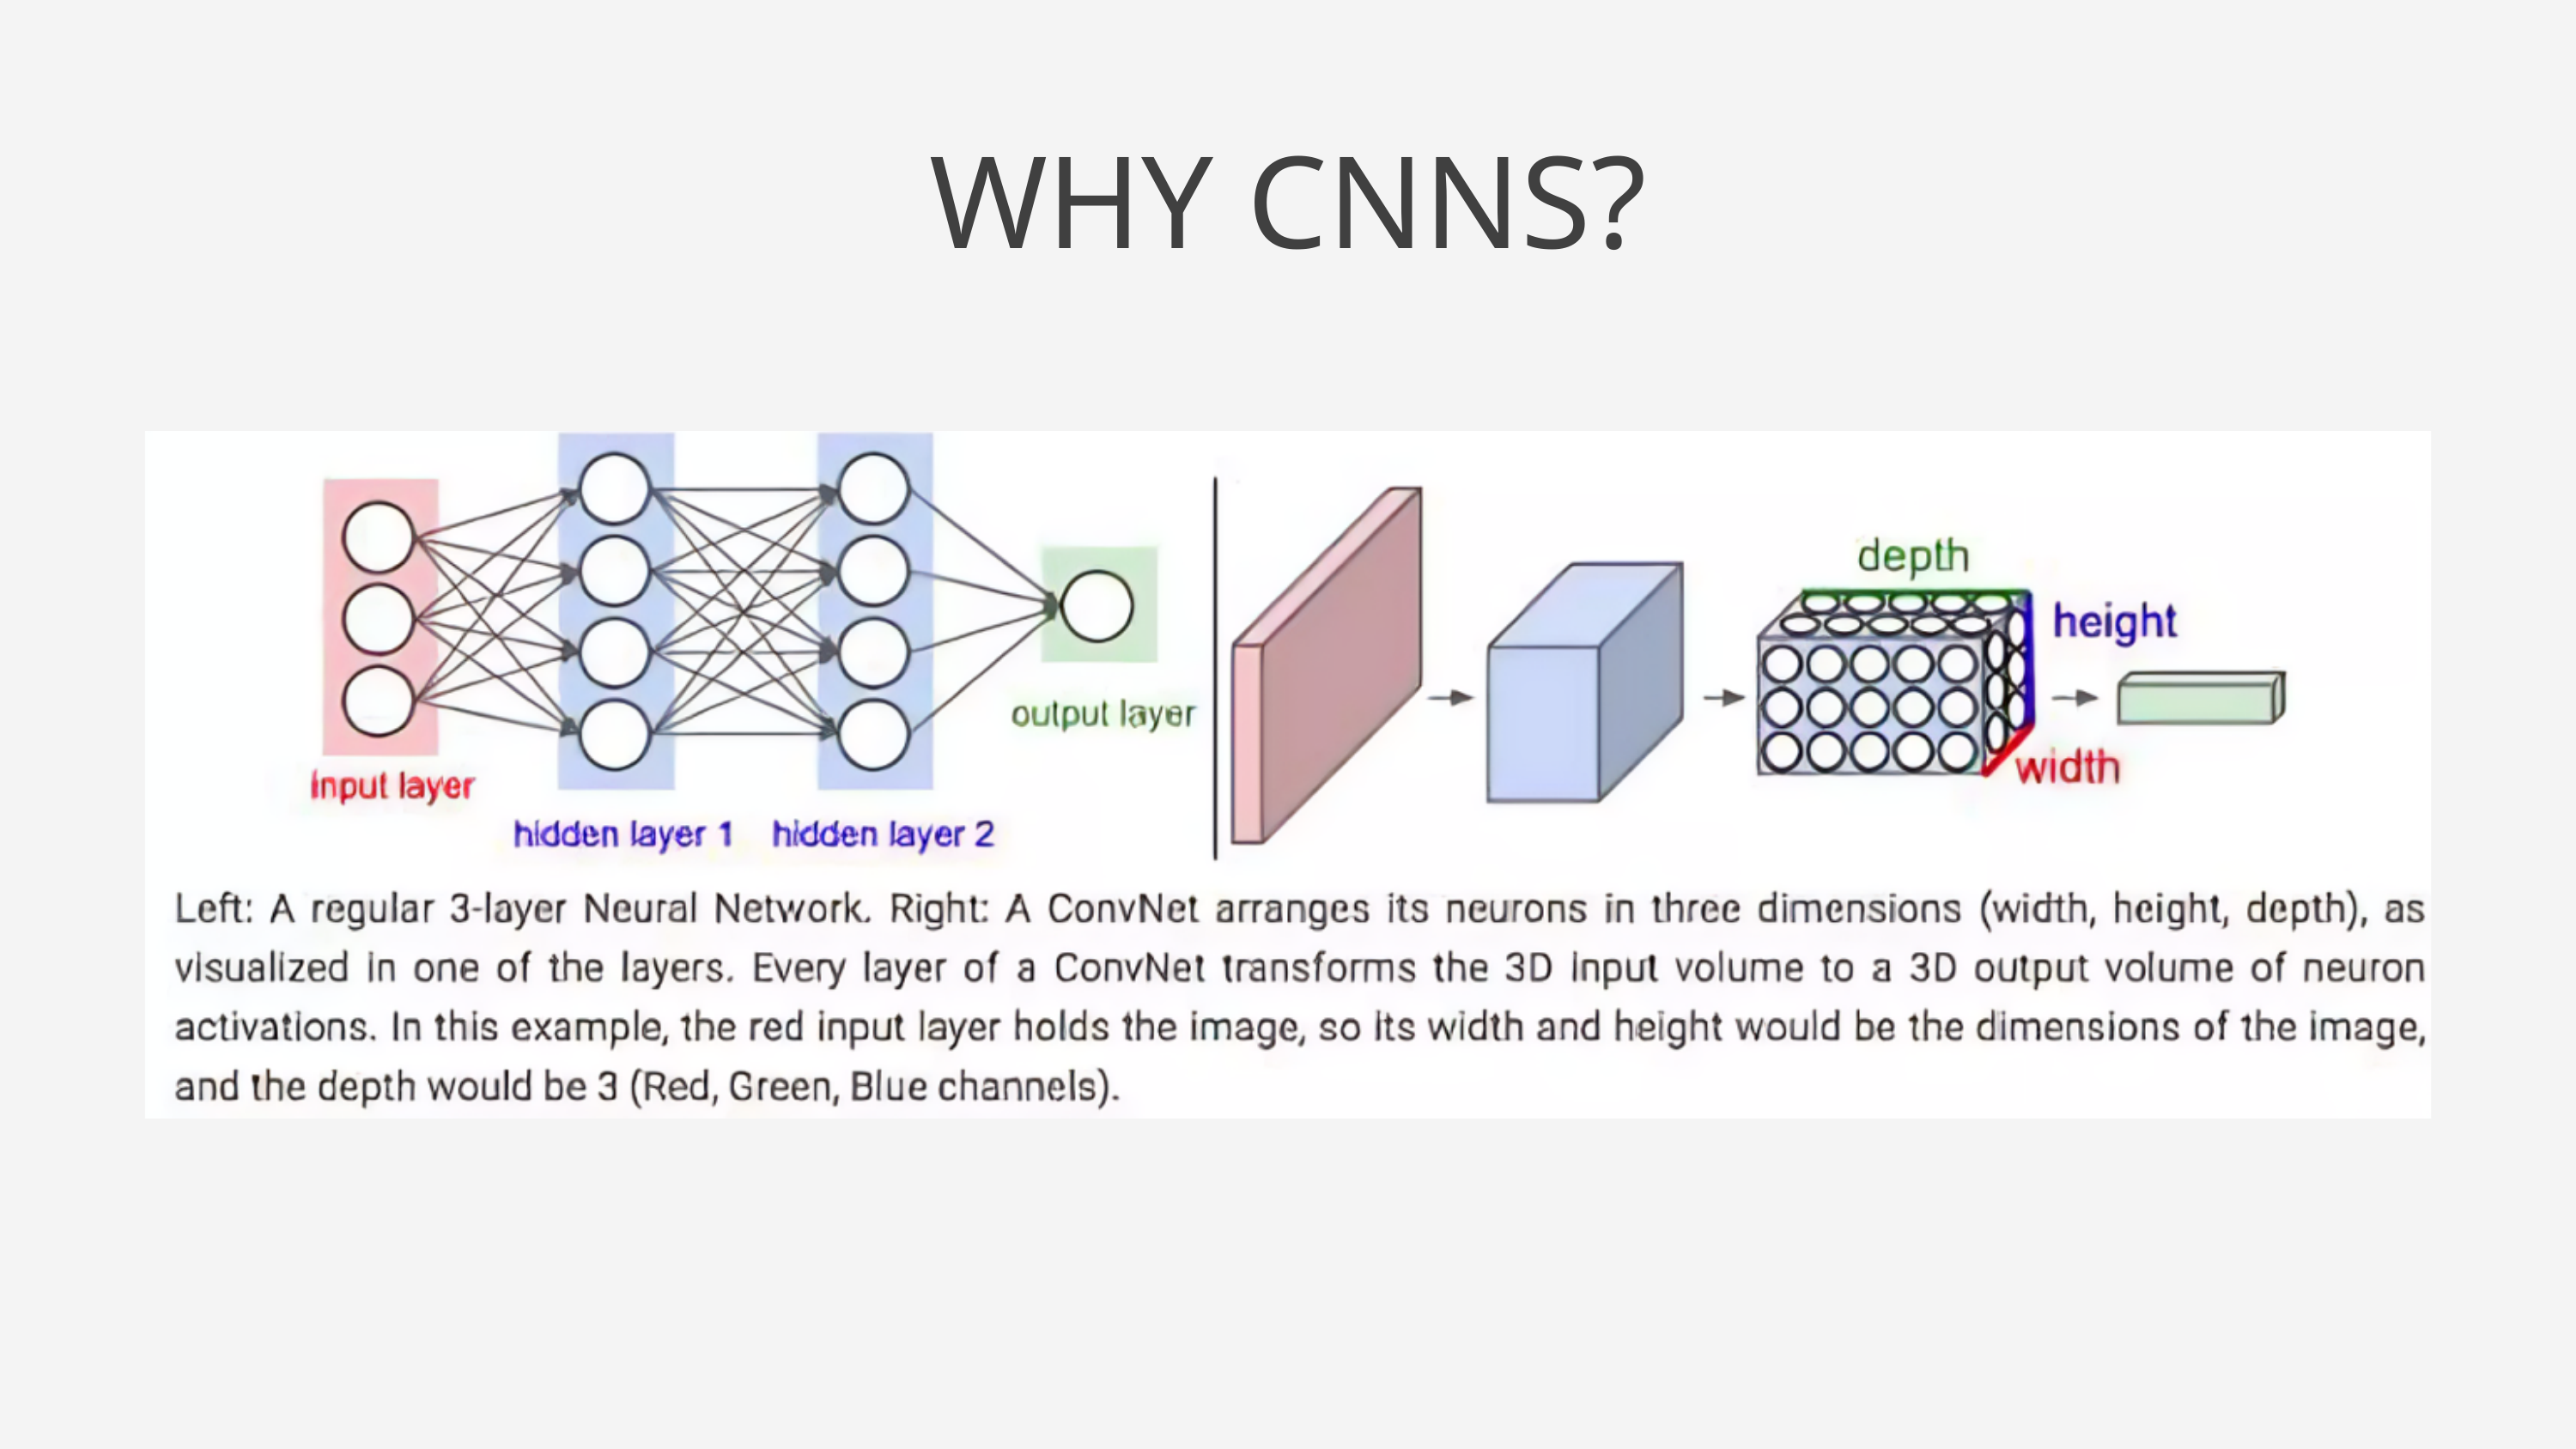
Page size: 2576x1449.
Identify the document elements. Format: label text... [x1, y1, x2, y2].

text_box WHY CNNS? [750, 118, 1826, 275]
text_box [144, 431, 2432, 1119]
